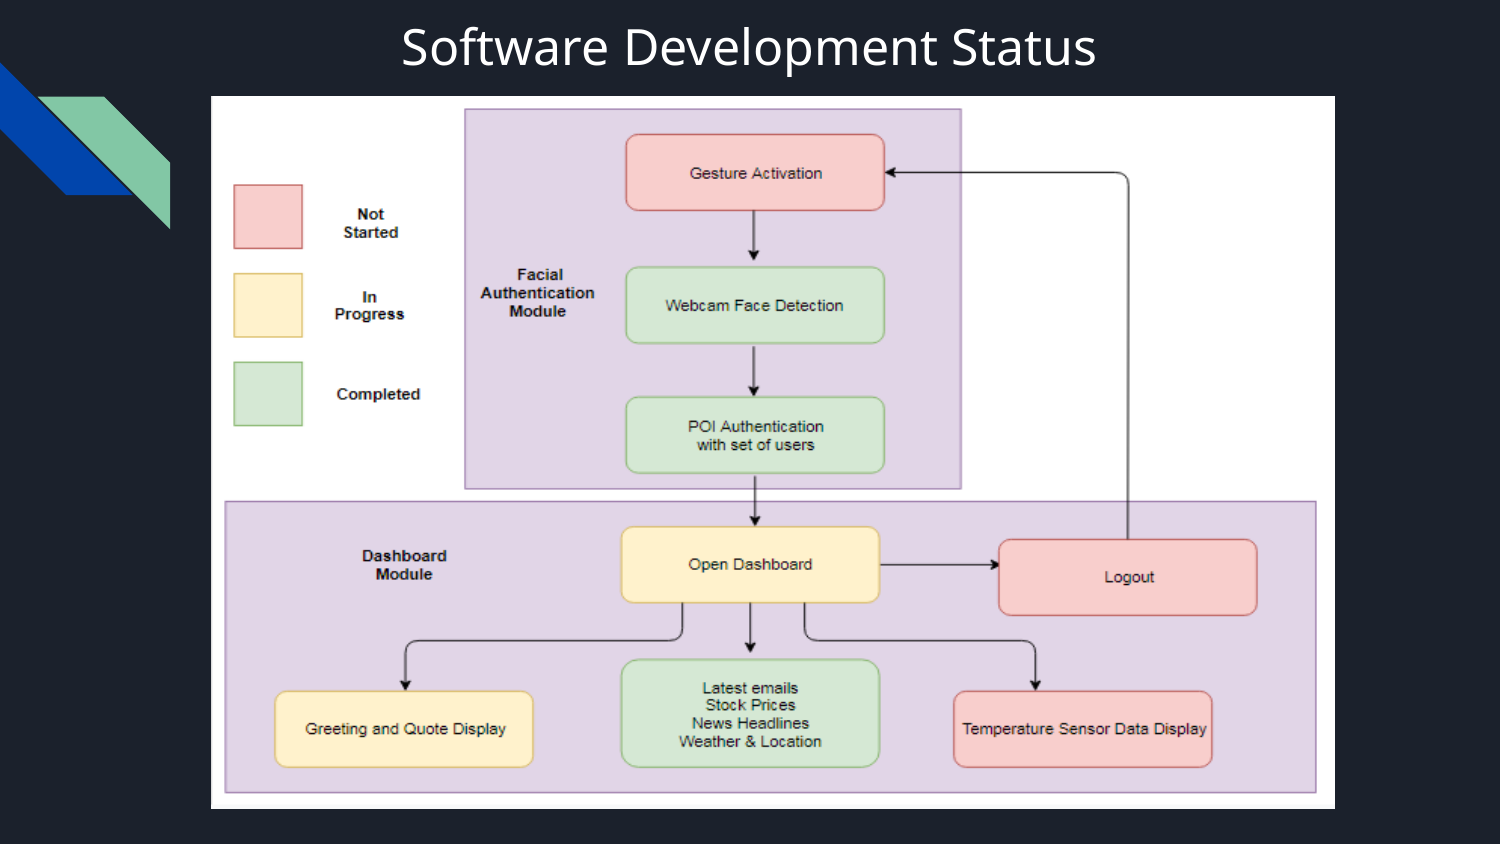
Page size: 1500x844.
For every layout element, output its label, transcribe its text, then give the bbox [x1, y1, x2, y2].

picture [210, 96, 1335, 809]
title Software Development Status [172, 0, 1328, 97]
